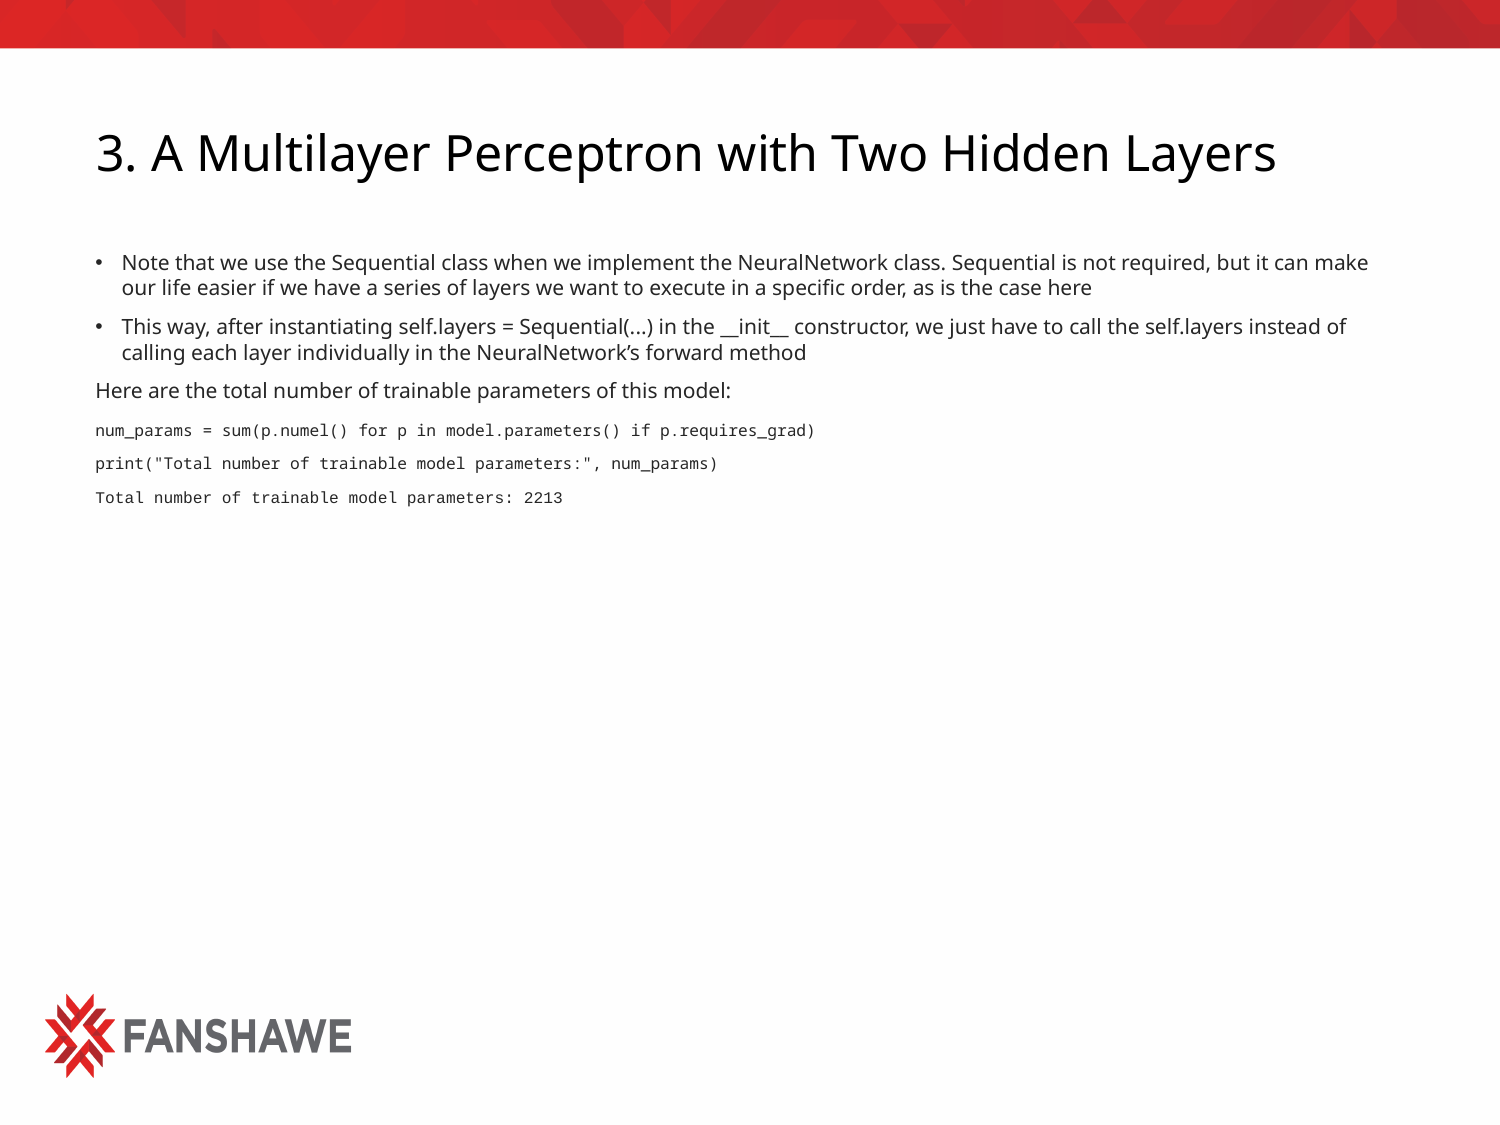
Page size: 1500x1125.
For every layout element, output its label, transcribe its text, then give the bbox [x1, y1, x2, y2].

picture [0, 0, 1500, 1125]
title 3. A Multilayer Perceptron with Two Hidden Layers [81, 59, 1419, 242]
list Note that we use the Sequential class when we implement the NeuralNetwork class. Sequential is not required, but it can make our life easier if we have a series of layers we want to execute in a specific order, as is the case here This way, after instantiating self.layers = Sequential(...) in the __init__ constructor, we just have to call the self.layers instead of calling each layer individually in the NeuralNetwork’s forward method Here are the total number of trainable parameters of this model: num_params = sum(p.numel() for p in model.parameters() if p.requires_grad) print("Total number of trainable model parameters:", num_params) Total number of trainable model parameters: 2213 [80, 242, 1419, 976]
